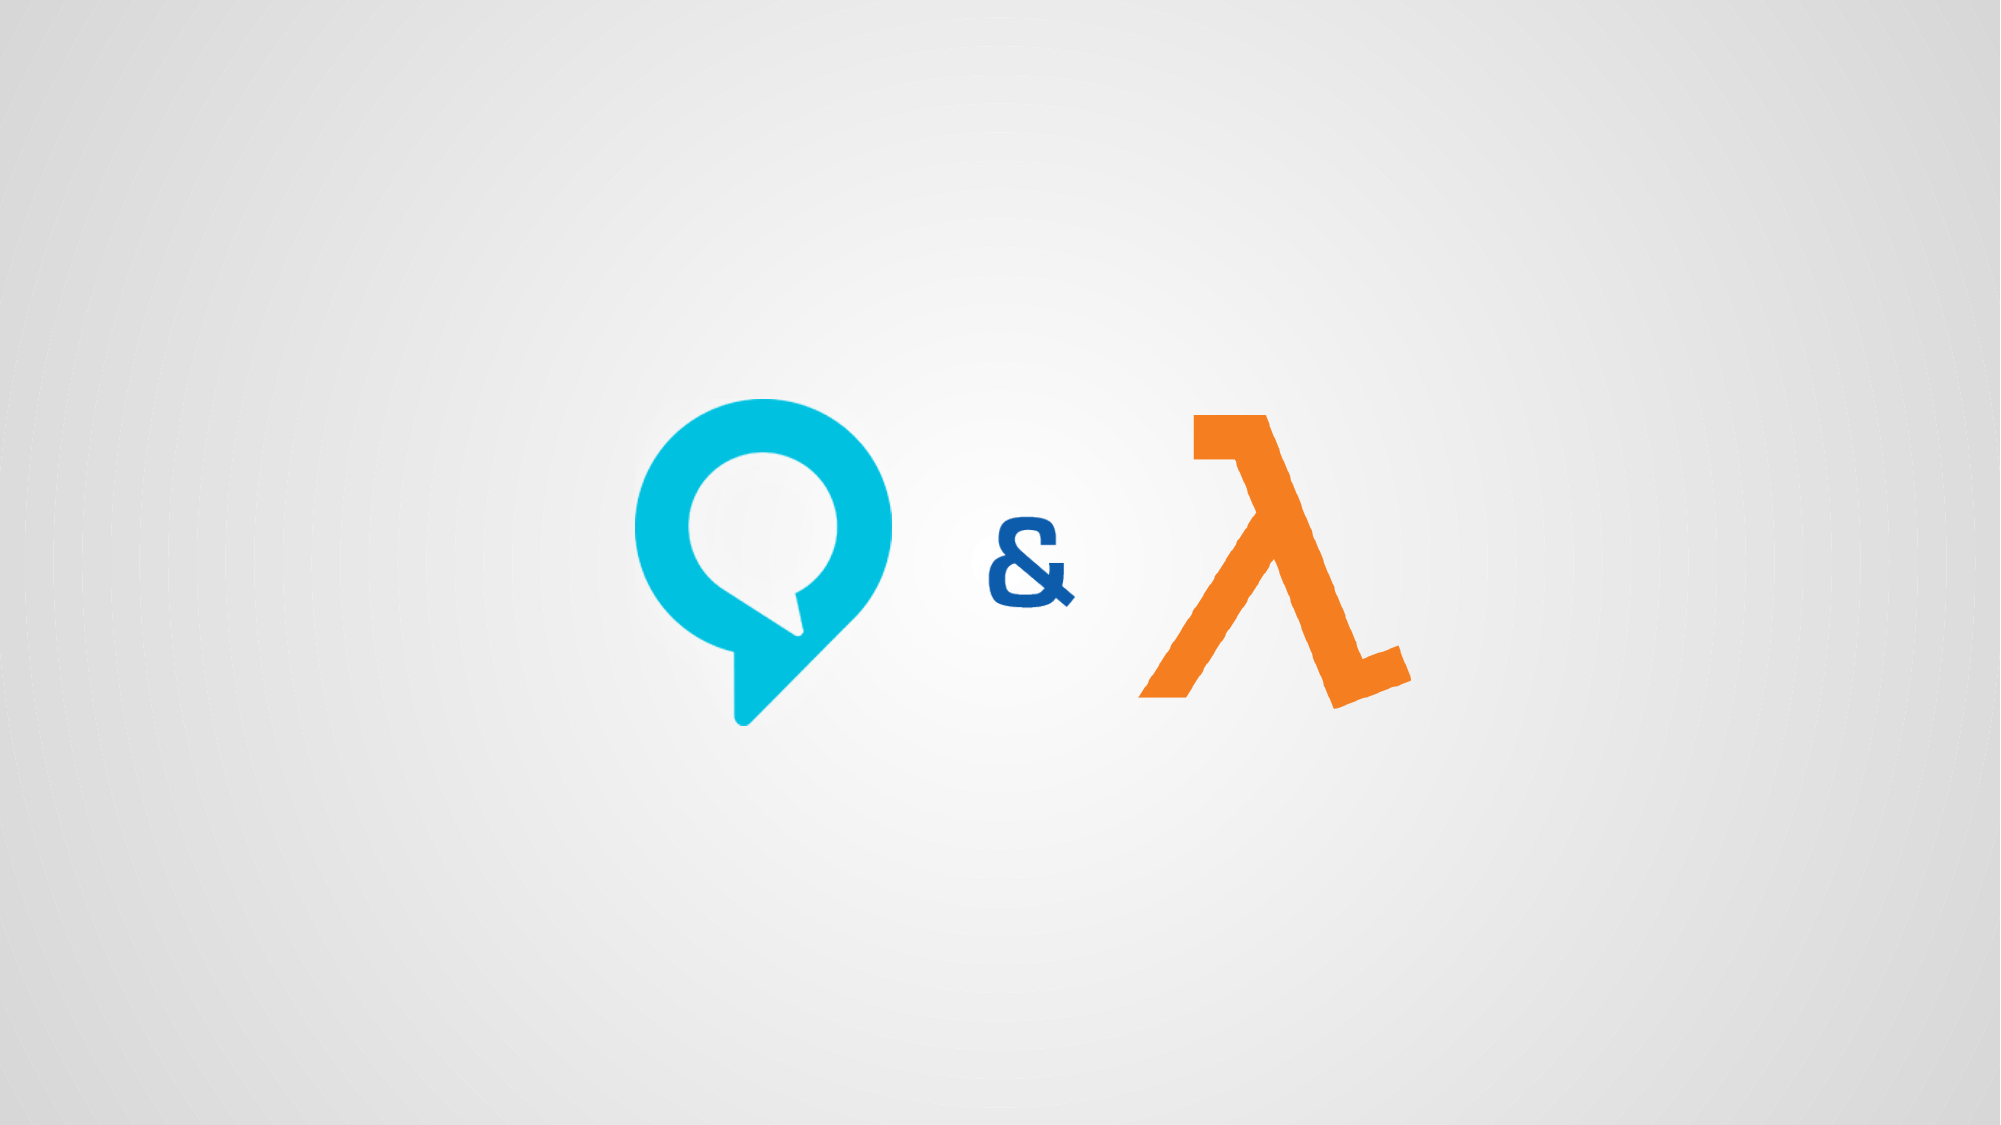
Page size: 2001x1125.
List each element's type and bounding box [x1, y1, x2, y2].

picture [635, 399, 892, 726]
picture [1138, 415, 1411, 709]
picture [985, 513, 1078, 612]
